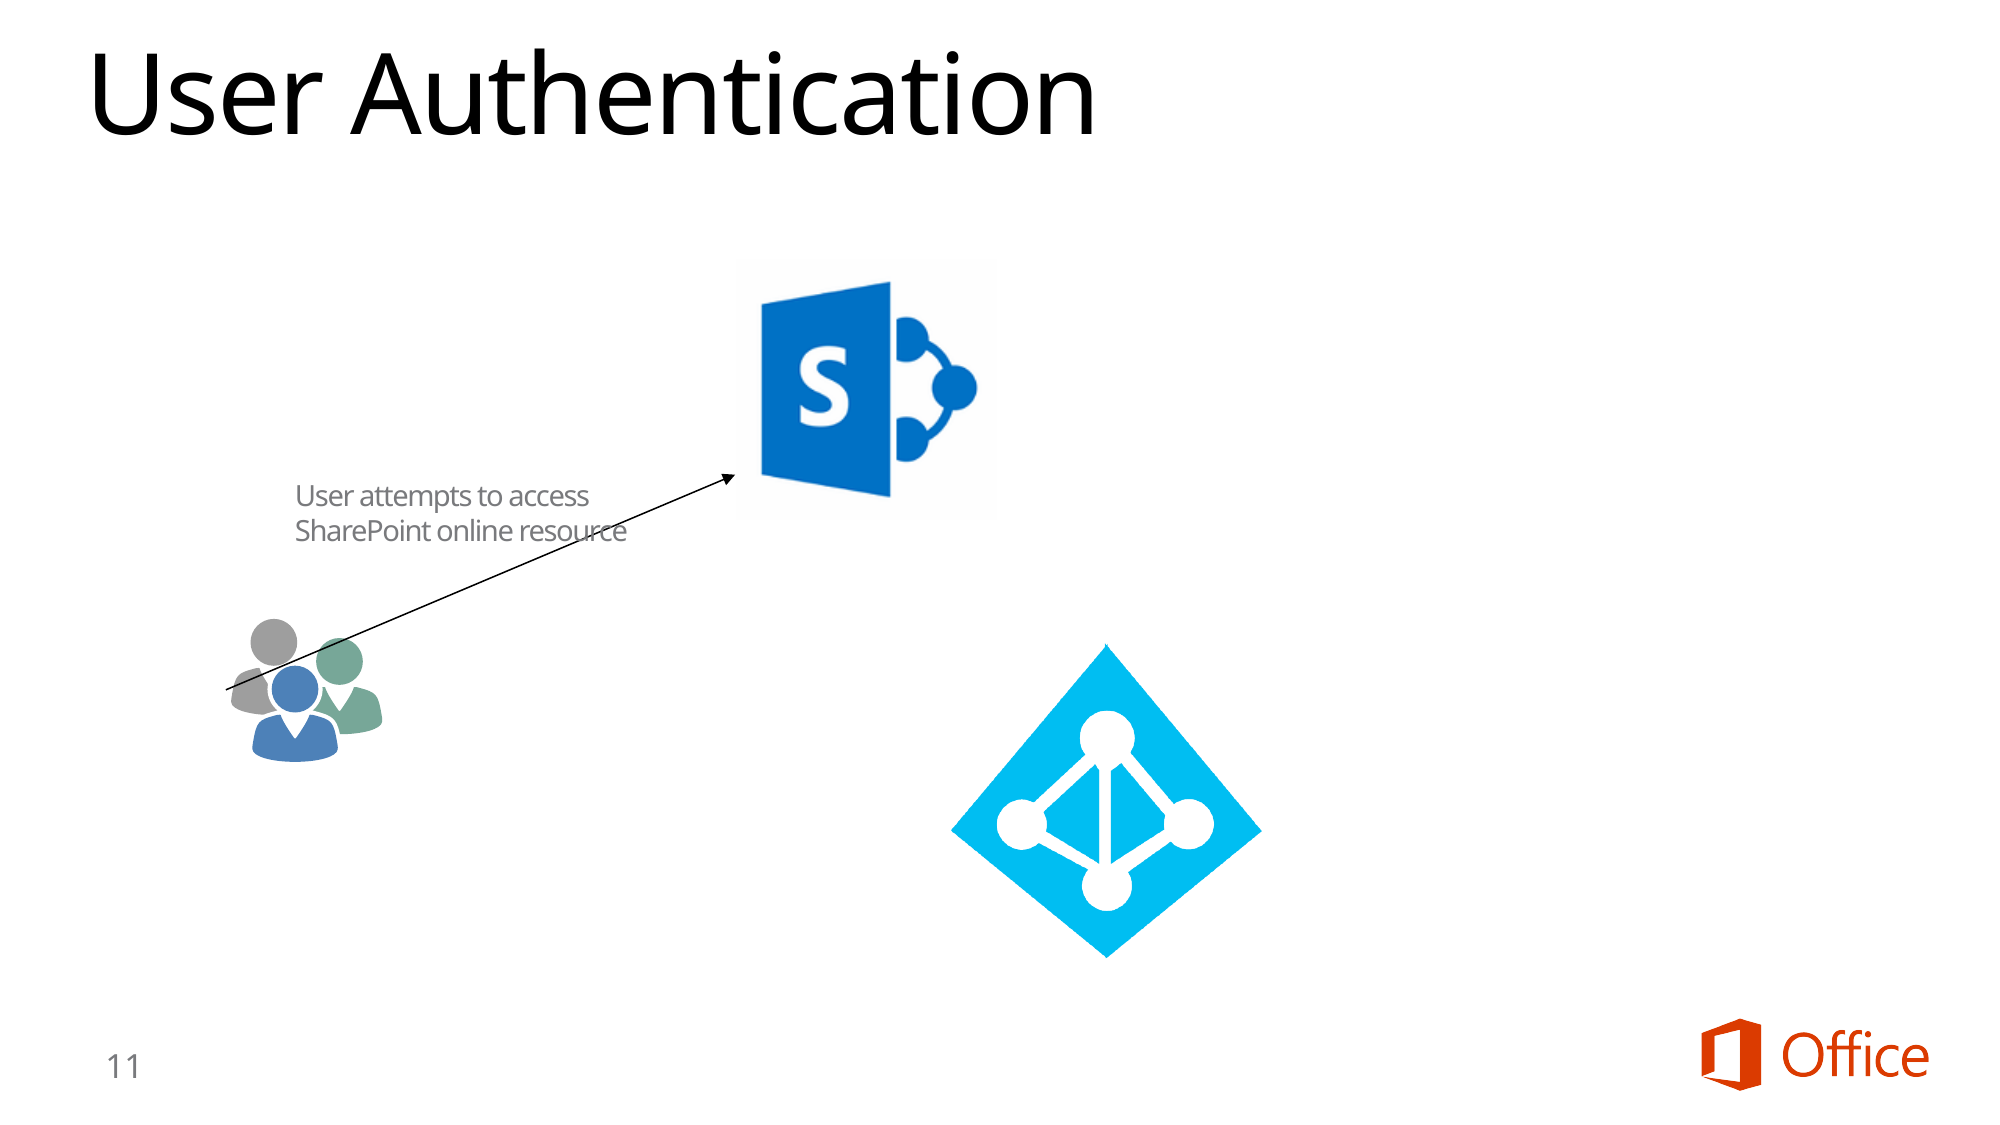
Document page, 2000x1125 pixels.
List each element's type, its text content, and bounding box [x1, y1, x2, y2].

picture [1670, 987, 1960, 1122]
slide_number 11 [85, 1049, 178, 1086]
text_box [388, 474, 736, 691]
picture [998, 711, 1213, 910]
picture [593, 171, 1141, 610]
picture [225, 611, 390, 768]
title User Authentication [85, 37, 1914, 161]
picture [948, 642, 1264, 959]
text_box User attempts to access SharePoint online resource [295, 476, 388, 547]
